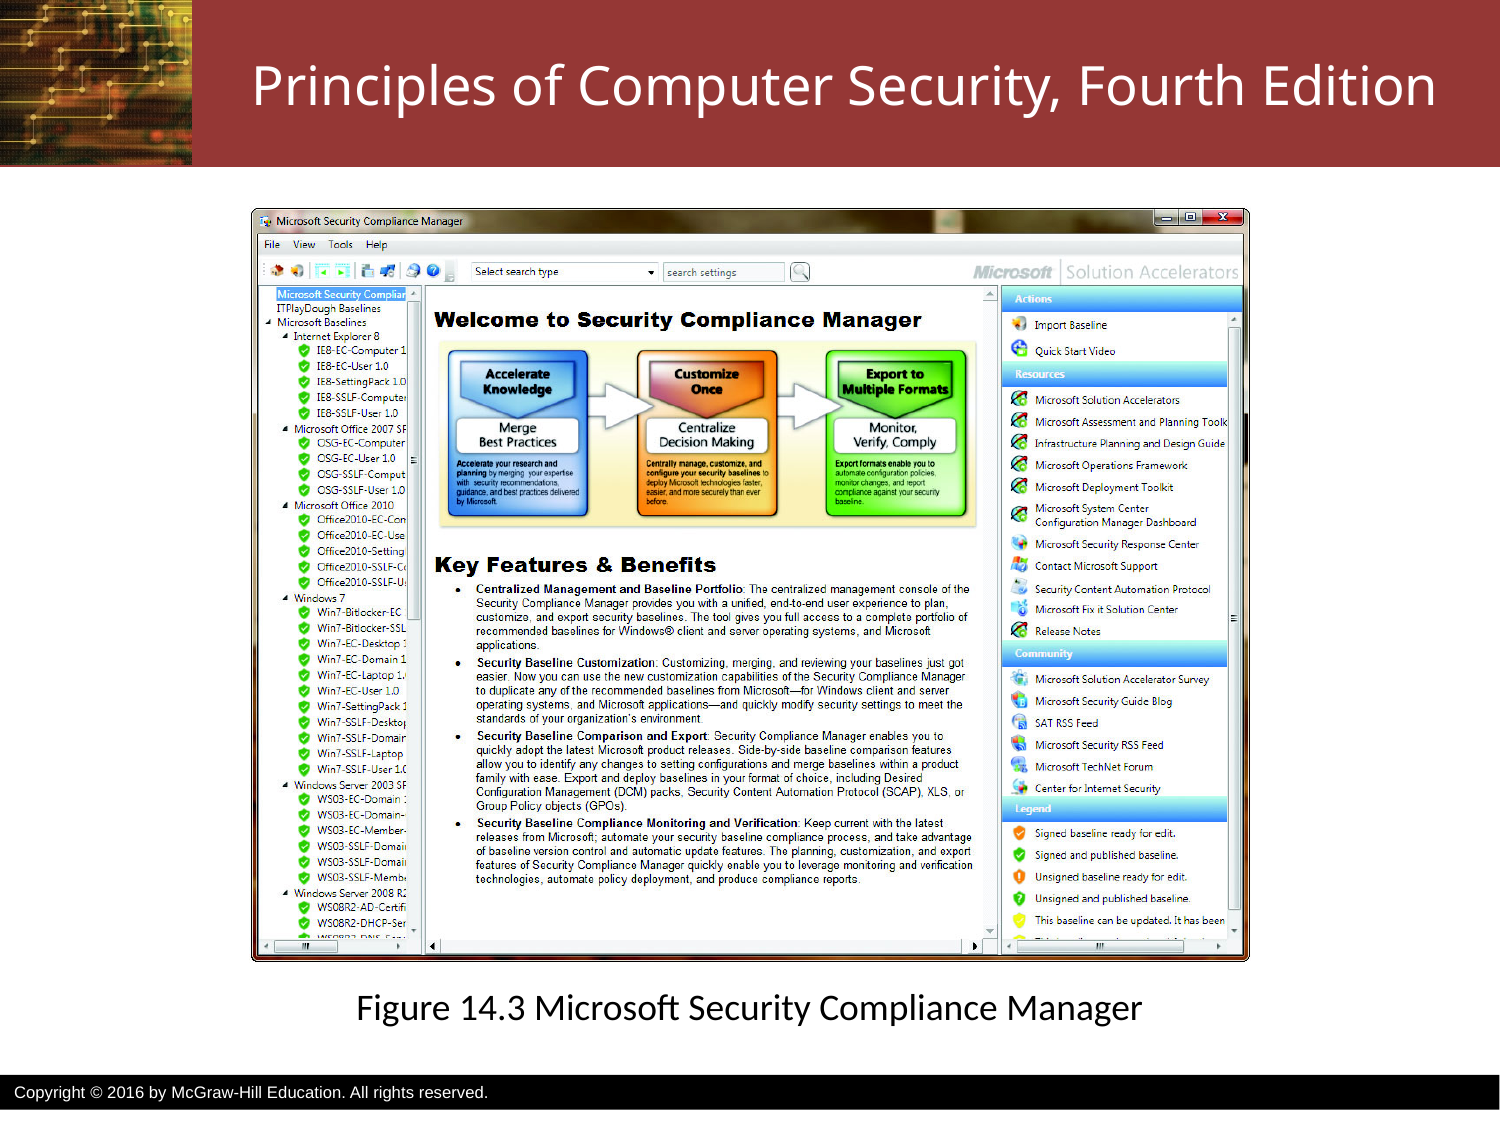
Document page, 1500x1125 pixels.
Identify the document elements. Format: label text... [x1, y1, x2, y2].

list Figure 14.3 Microsoft Security Compliance Manager [99, 975, 1400, 1050]
picture [0, 0, 192, 165]
picture [249, 206, 1251, 963]
